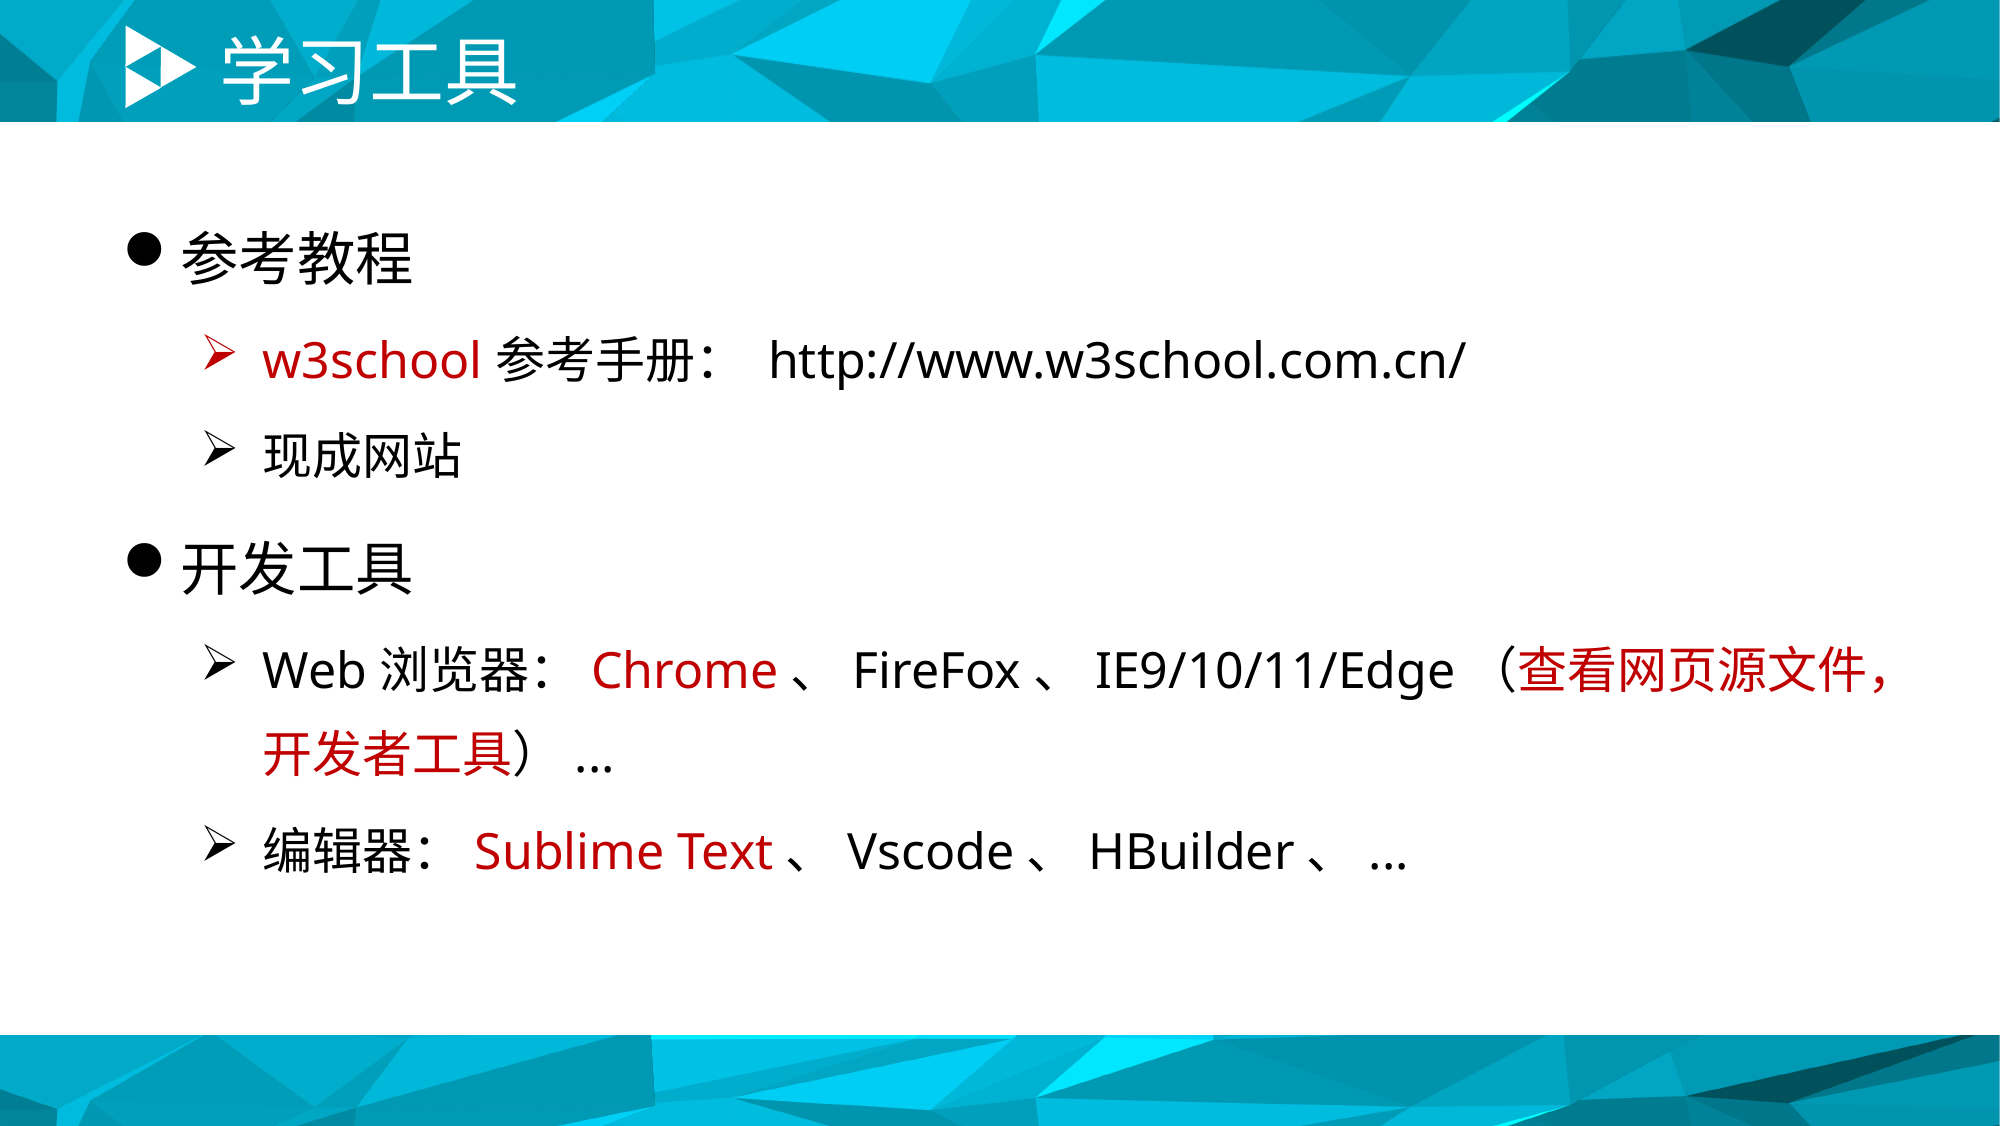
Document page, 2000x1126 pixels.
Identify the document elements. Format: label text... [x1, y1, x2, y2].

title 学习工具 [201, 24, 1927, 127]
picture [0, 0, 2000, 122]
list 参考教程 w3school参考手册： http://www.w3school.com.cn/ 现成网站 开发工具 Web浏览器：Chrome、FireFox、IE9/10/11/Edge（查看网页源文件，开发者工具）... 编辑器：Sublime Text、Vscode、HBuilder、... [104, 178, 1916, 978]
picture [0, 1035, 2000, 1126]
